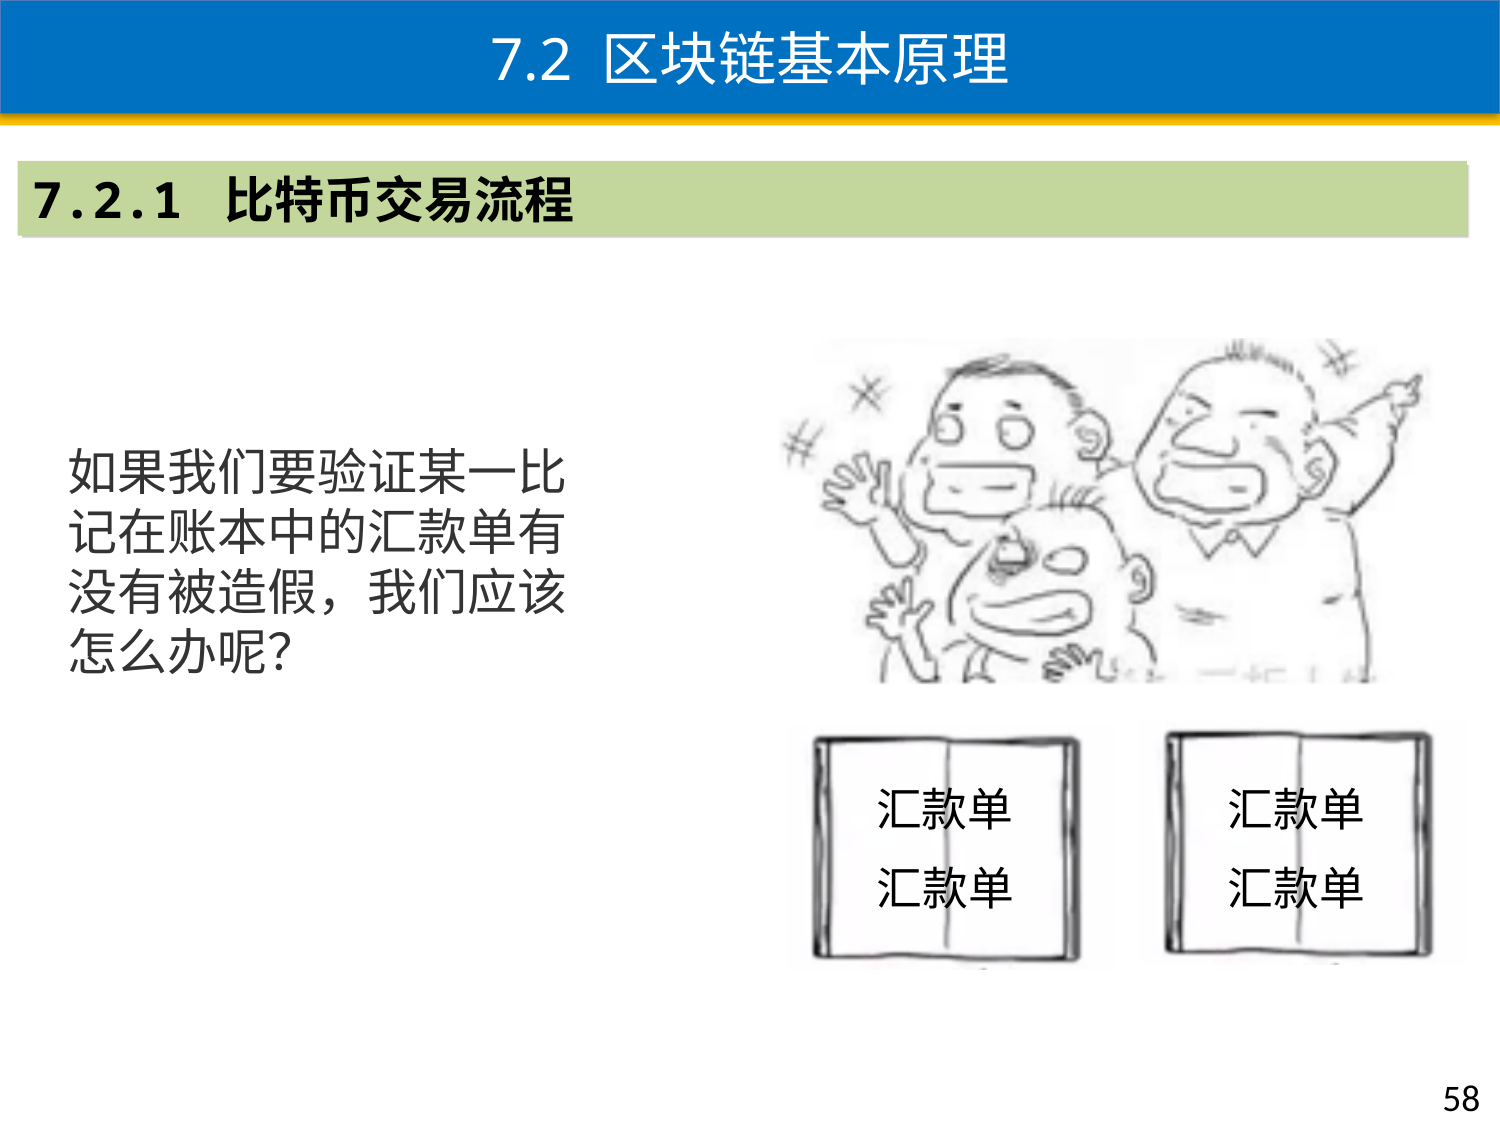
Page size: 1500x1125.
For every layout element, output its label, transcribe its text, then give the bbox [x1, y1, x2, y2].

text_box 7.2 区块链基本原理 [0, 0, 1500, 114]
text_box 7.2.1 比特币交易流程 [17, 160, 1467, 236]
text_box 58 [1427, 1066, 1499, 1125]
picture [749, 337, 1467, 970]
text_box 如果我们要验证某一比记在账本中的汇款单有没有被造假，我们应该怎么办呢？ [53, 433, 620, 689]
